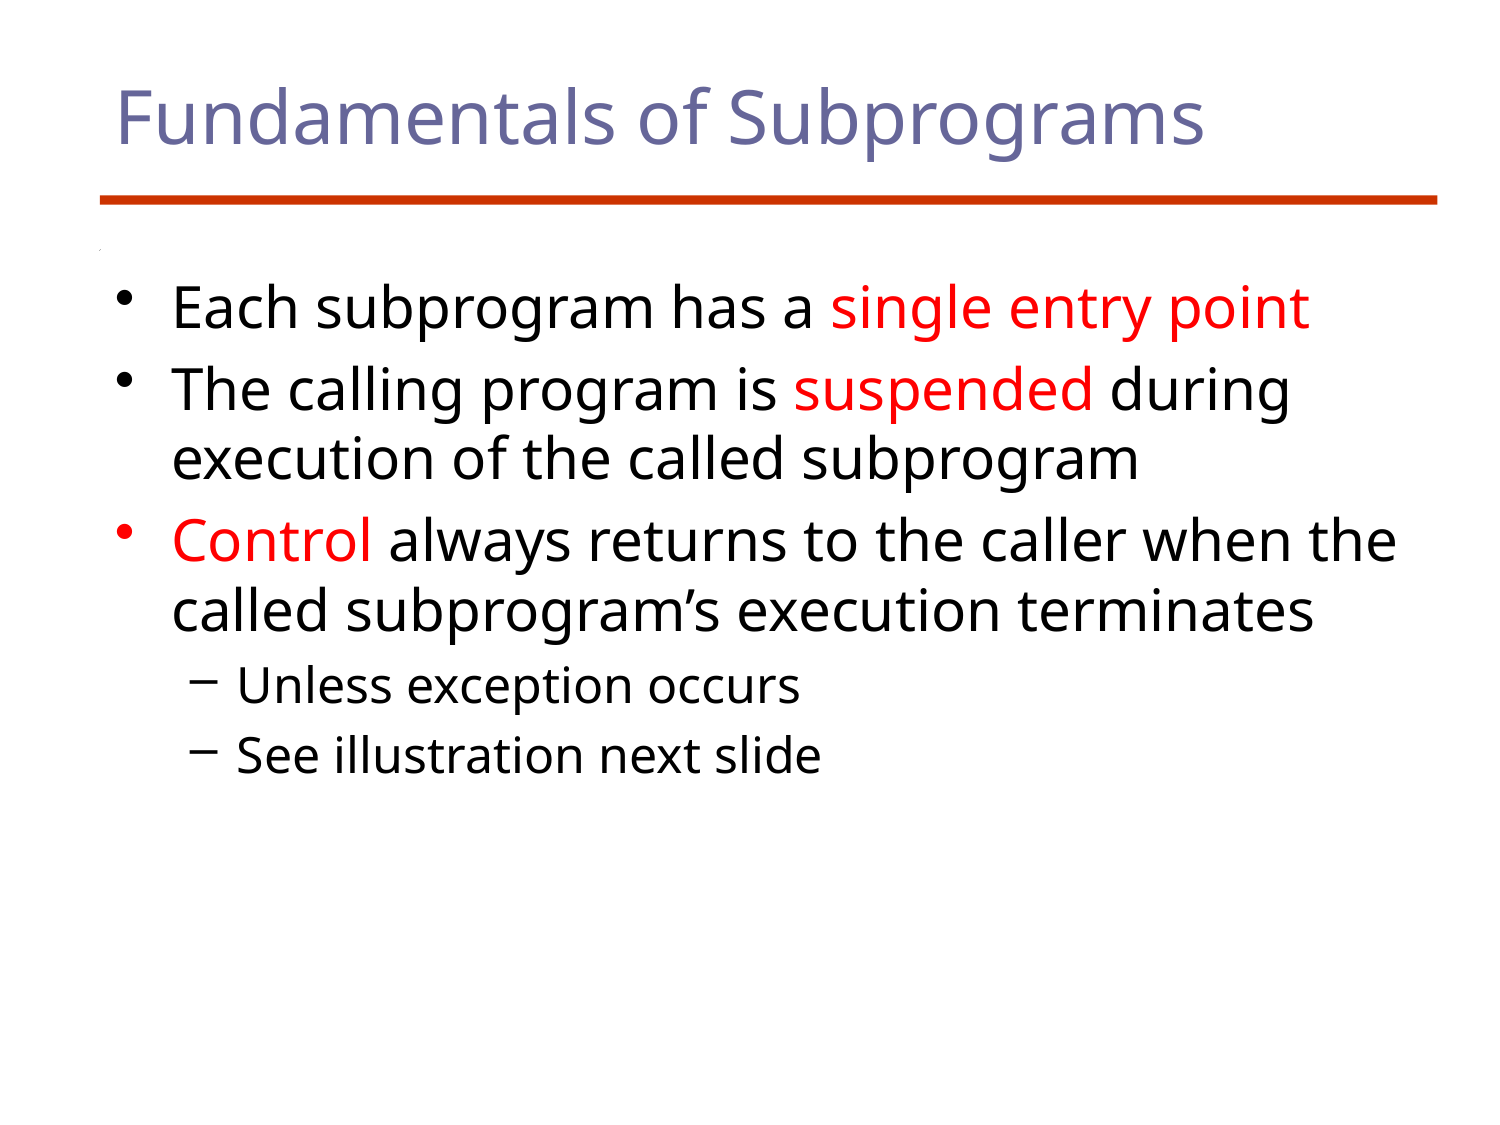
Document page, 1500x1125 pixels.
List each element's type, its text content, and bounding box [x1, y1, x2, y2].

list Each subprogram has a single entry point The calling program is suspended during execution of the called subprogram Control always returns to the caller when the called subprogram’s execution terminates Unless exception occurs See illustration next slide [99, 262, 1438, 1013]
title Fundamentals of Subprograms [99, 62, 1438, 250]
